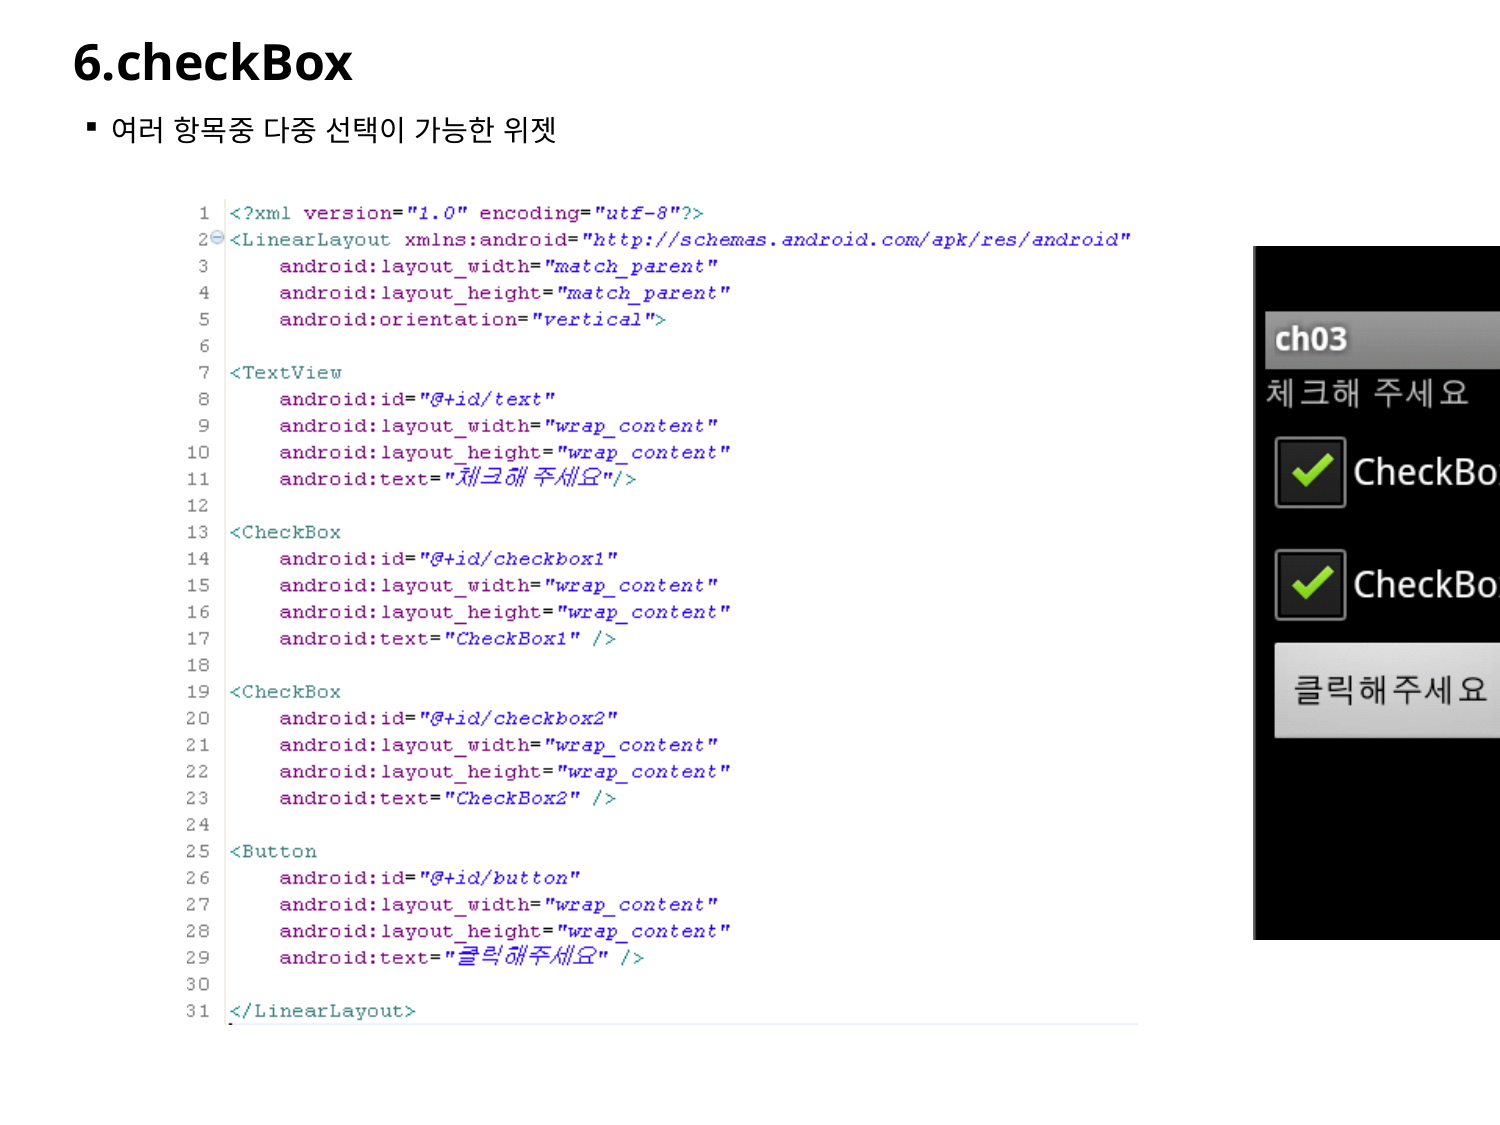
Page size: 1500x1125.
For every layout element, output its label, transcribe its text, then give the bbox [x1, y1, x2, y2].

picture [1253, 245, 1500, 941]
text_box 여러 항목중 다중 선택이 가능한 위젯 [70, 105, 1407, 156]
text_box 6.checkBox [58, 23, 1207, 99]
picture [187, 198, 1138, 1025]
